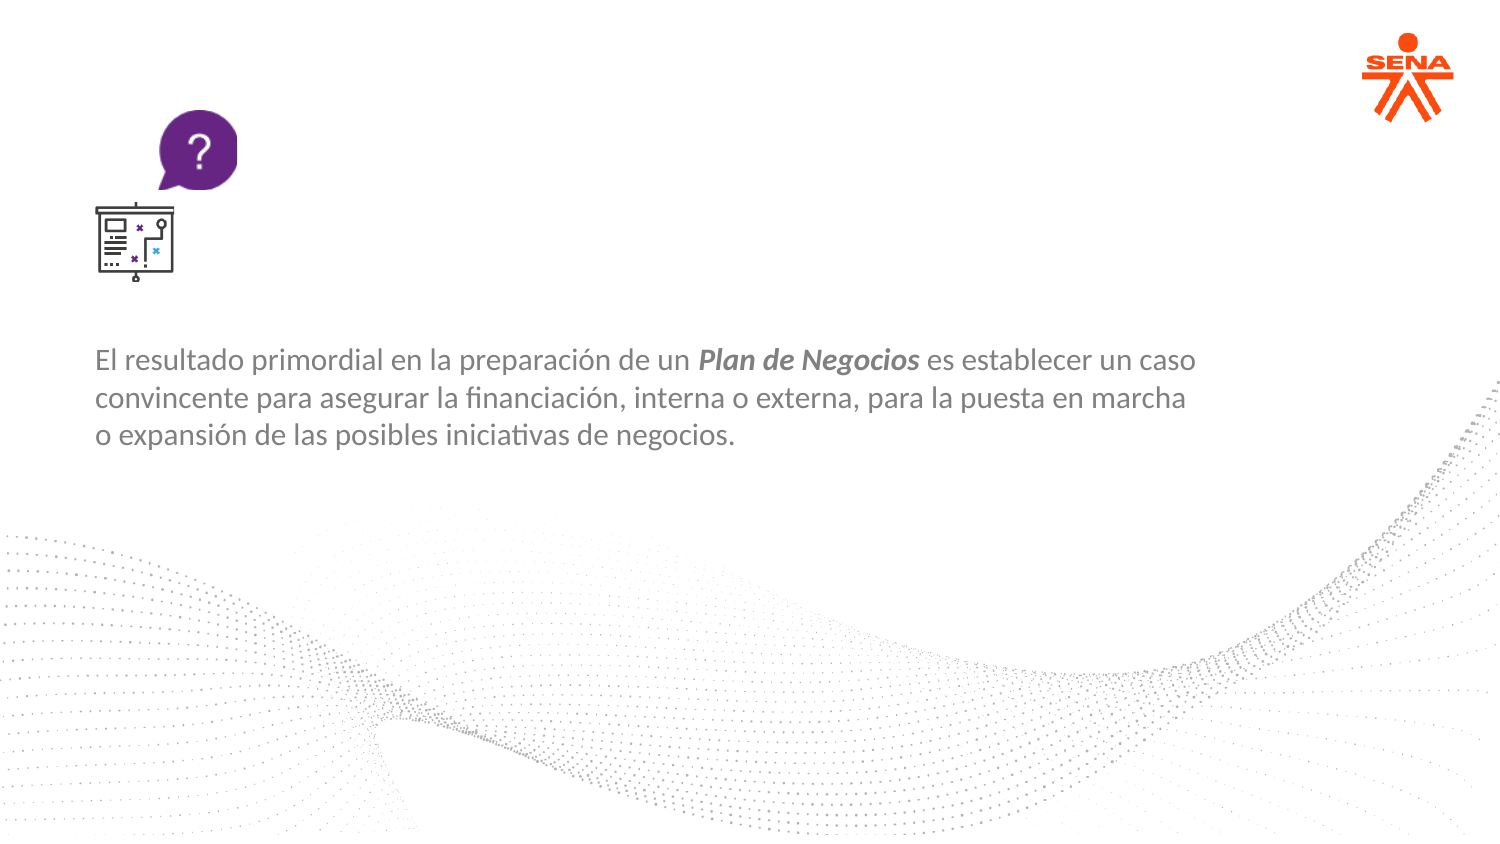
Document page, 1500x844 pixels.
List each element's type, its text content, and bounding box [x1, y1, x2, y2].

picture [0, 9, 1500, 835]
text_box El resultado primordial en la preparación de un Plan de Negocios es establecer un caso convincente para asegurar la financiación, interna o externa, para la puesta en marcha o expansión de las posibles iniciativas de negocios. [80, 332, 1221, 460]
